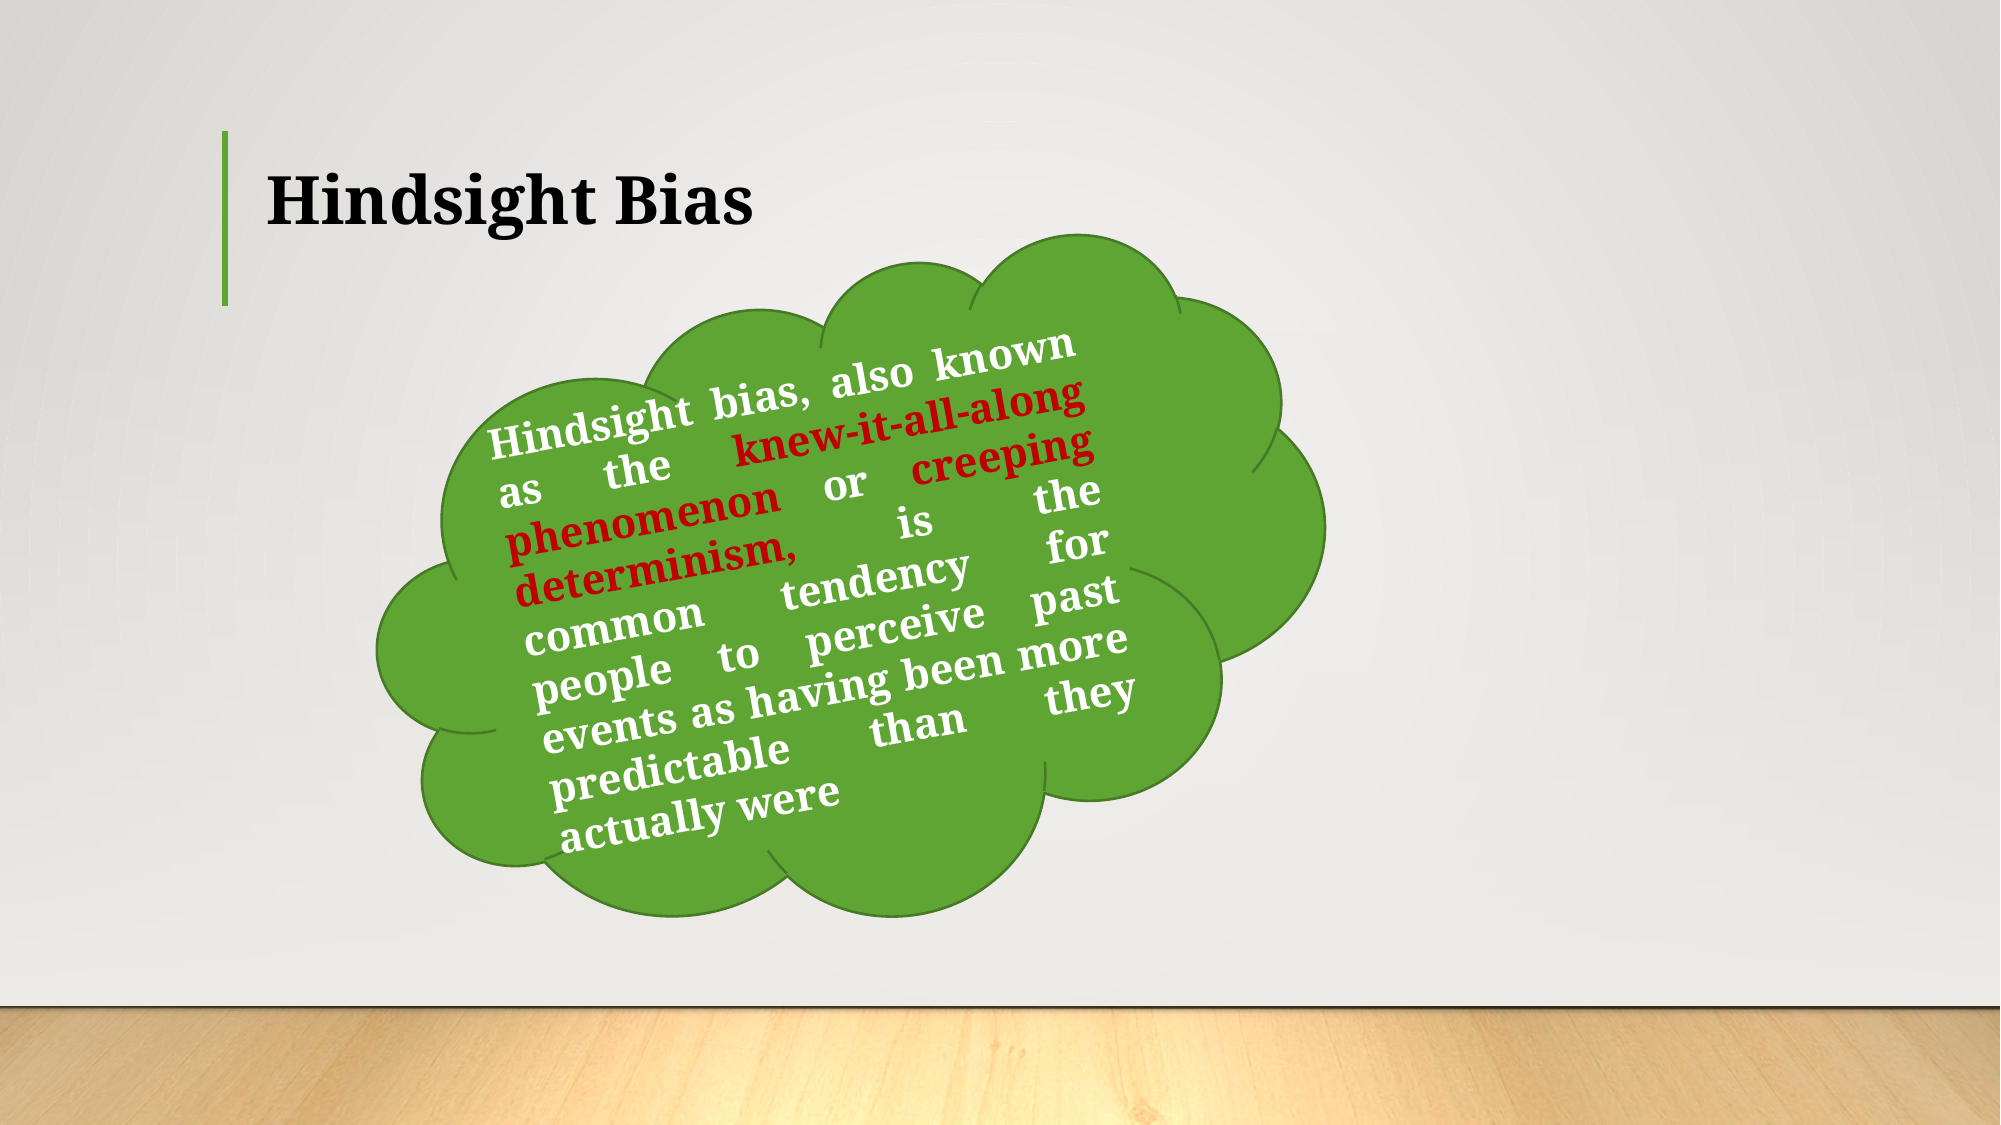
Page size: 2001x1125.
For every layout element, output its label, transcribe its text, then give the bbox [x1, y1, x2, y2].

title Hindsight Bias [251, 74, 1814, 247]
text_box Hindsight bias, also known as the knew-it-all-along phenomenon or creeping determinism, is the common tendency for people to perceive past events as having been more predictable than they actually were [375, 233, 1327, 918]
picture [0, 1006, 2000, 1125]
